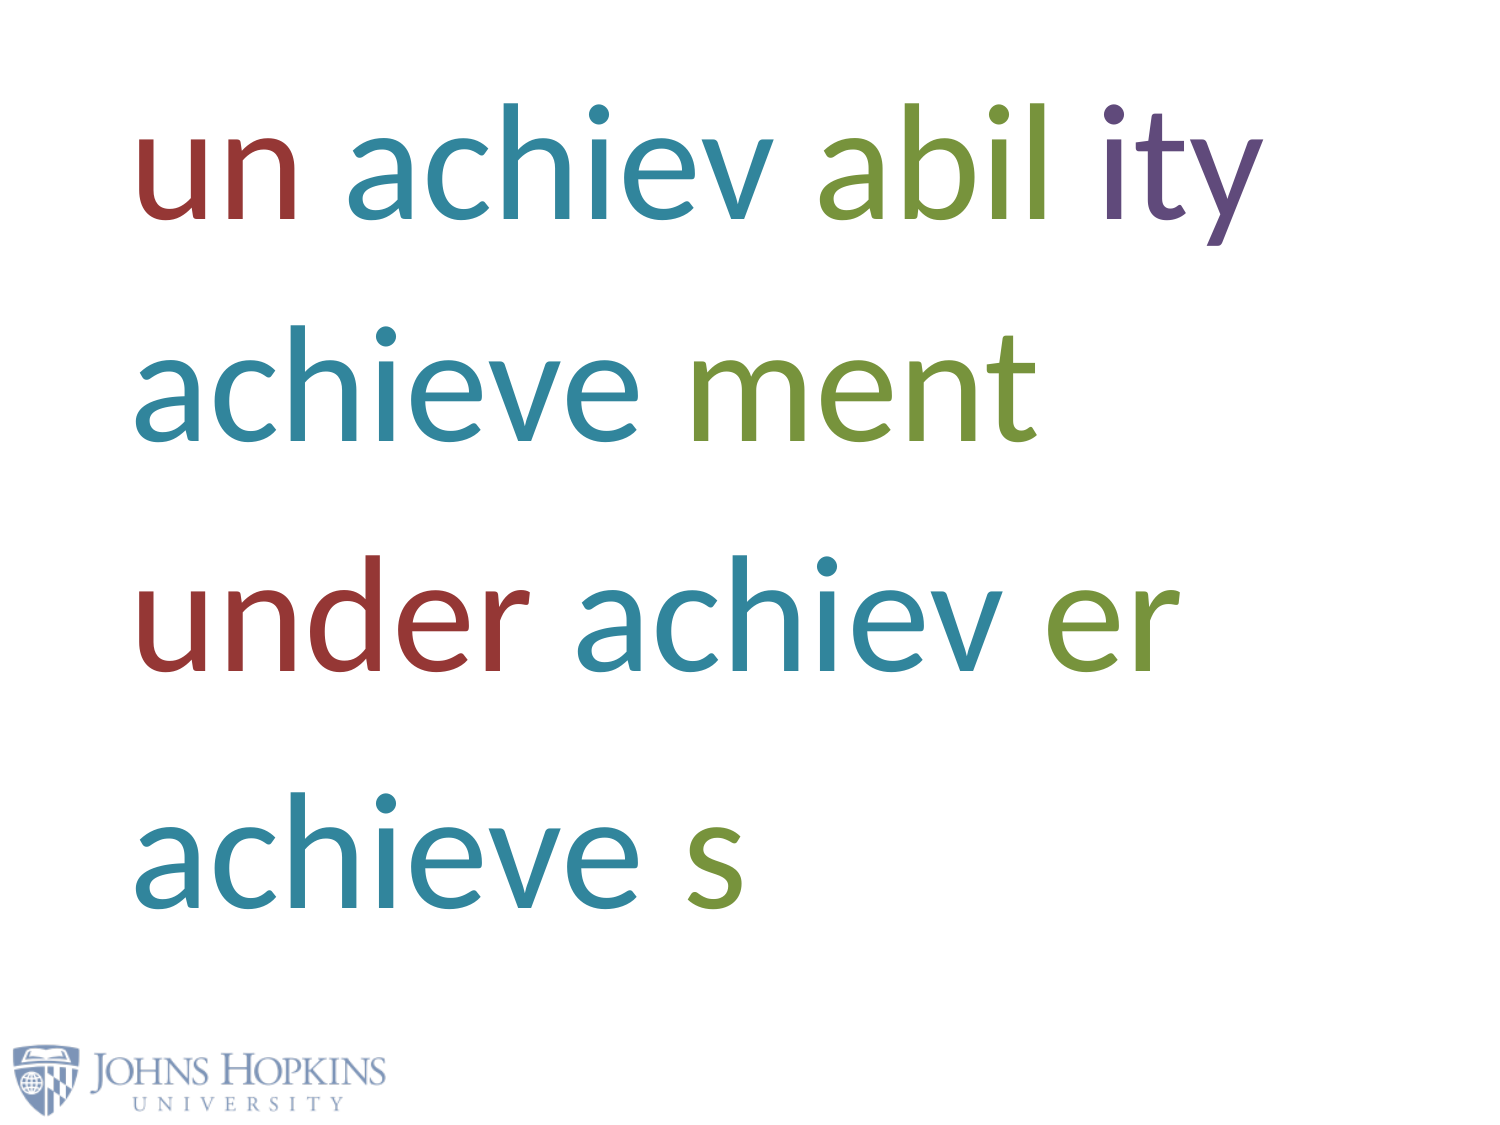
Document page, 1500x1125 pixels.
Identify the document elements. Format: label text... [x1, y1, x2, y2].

text_box achieve s [115, 734, 1196, 949]
text_box un achiev abil ity [114, 45, 1424, 260]
text_box achieve ment [115, 267, 1196, 483]
text_box under achiev er [115, 497, 1322, 712]
